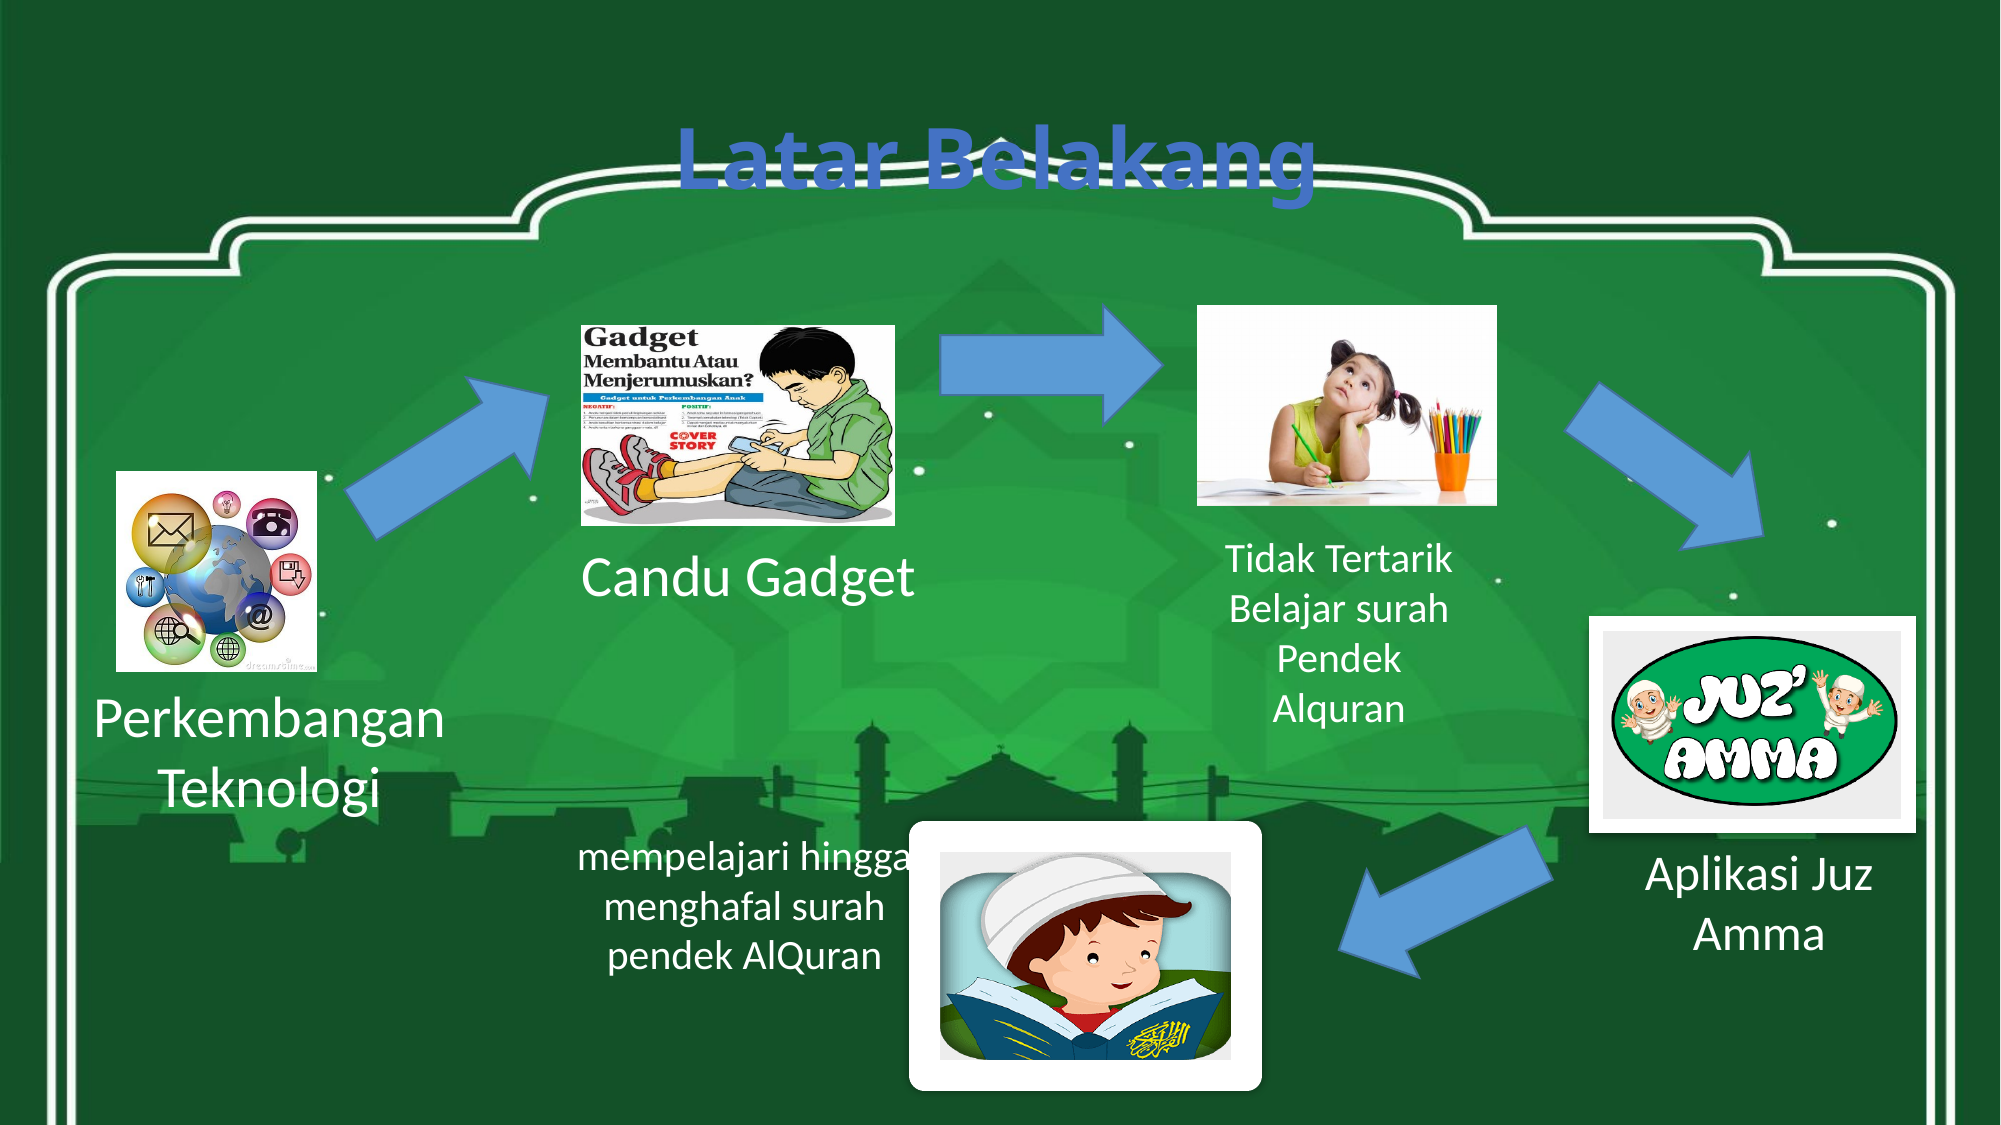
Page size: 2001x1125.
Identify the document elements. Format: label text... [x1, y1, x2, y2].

title Latar Belakang [658, 73, 1355, 251]
text_box Candu Gadget [547, 530, 937, 616]
text_box [1337, 824, 1555, 980]
text_box [1562, 380, 1765, 552]
text_box mempelajari hingga menghafal surah pendek AlQuran [548, 820, 941, 986]
text_box [342, 375, 551, 542]
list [116, 471, 317, 672]
text_box Aplikasi Juz Amma [1603, 833, 1916, 968]
picture [0, 0, 2001, 1125]
text_box Perkembangan Teknologi [28, 671, 512, 827]
text_box [939, 302, 1165, 428]
text_box Tidak Tertarik Belajar surah Pendek Alquran [1197, 523, 1482, 739]
